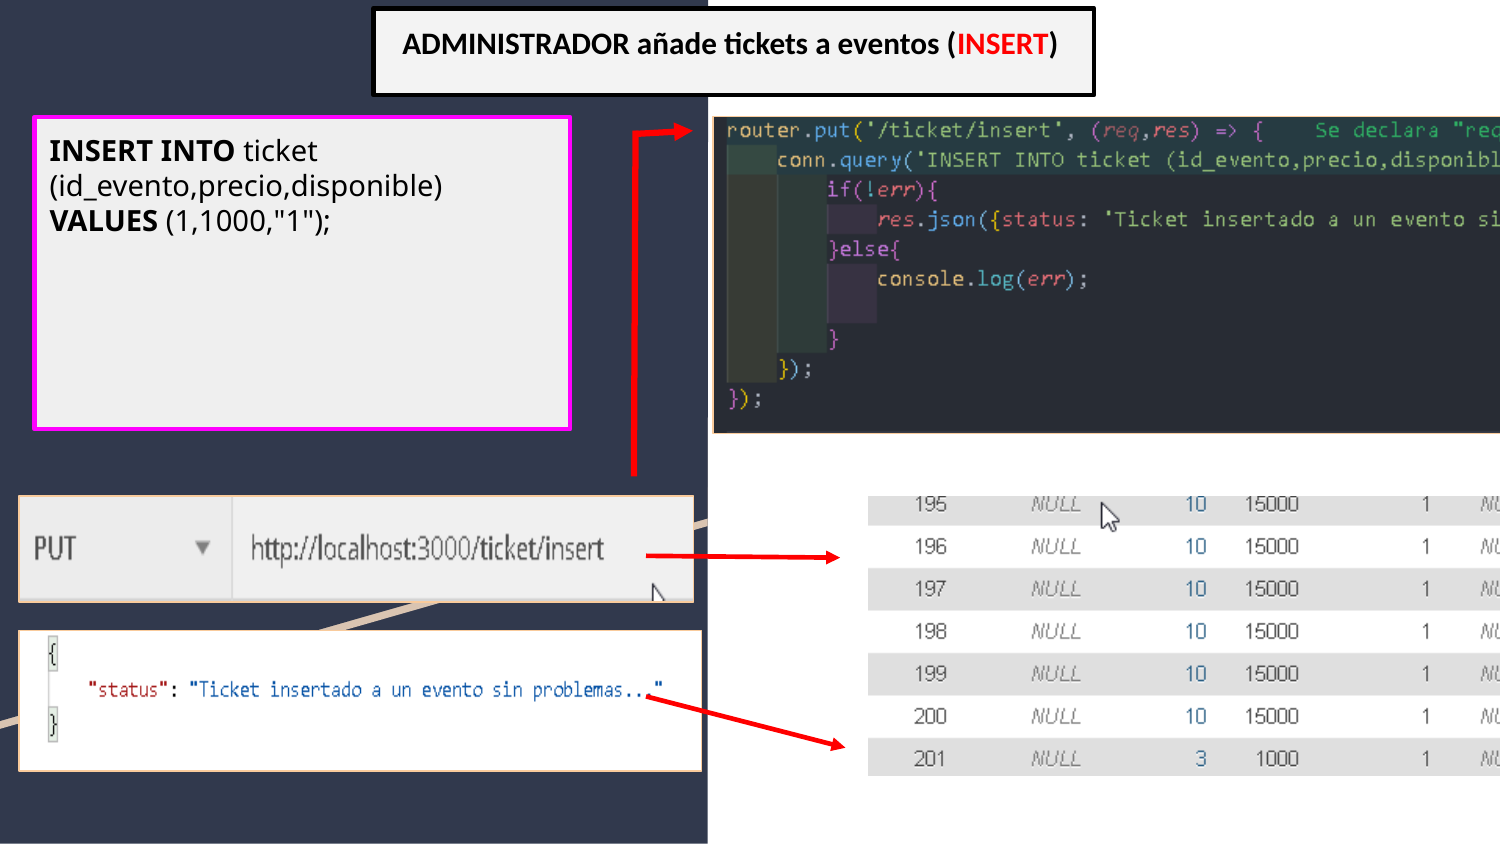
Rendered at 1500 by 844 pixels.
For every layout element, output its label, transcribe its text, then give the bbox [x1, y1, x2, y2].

picture [19, 496, 694, 602]
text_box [636, 130, 694, 135]
text_box ADMINISTRADOR añade tickets a eventos (INSERT) [373, 8, 1094, 96]
text_box INSERT INTO ticket (id_evento,precio,disponible) VALUES (1,1000,"1"); [34, 117, 571, 430]
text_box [645, 696, 846, 749]
picture [713, 116, 1500, 434]
picture [868, 496, 1500, 776]
picture [19, 630, 701, 771]
